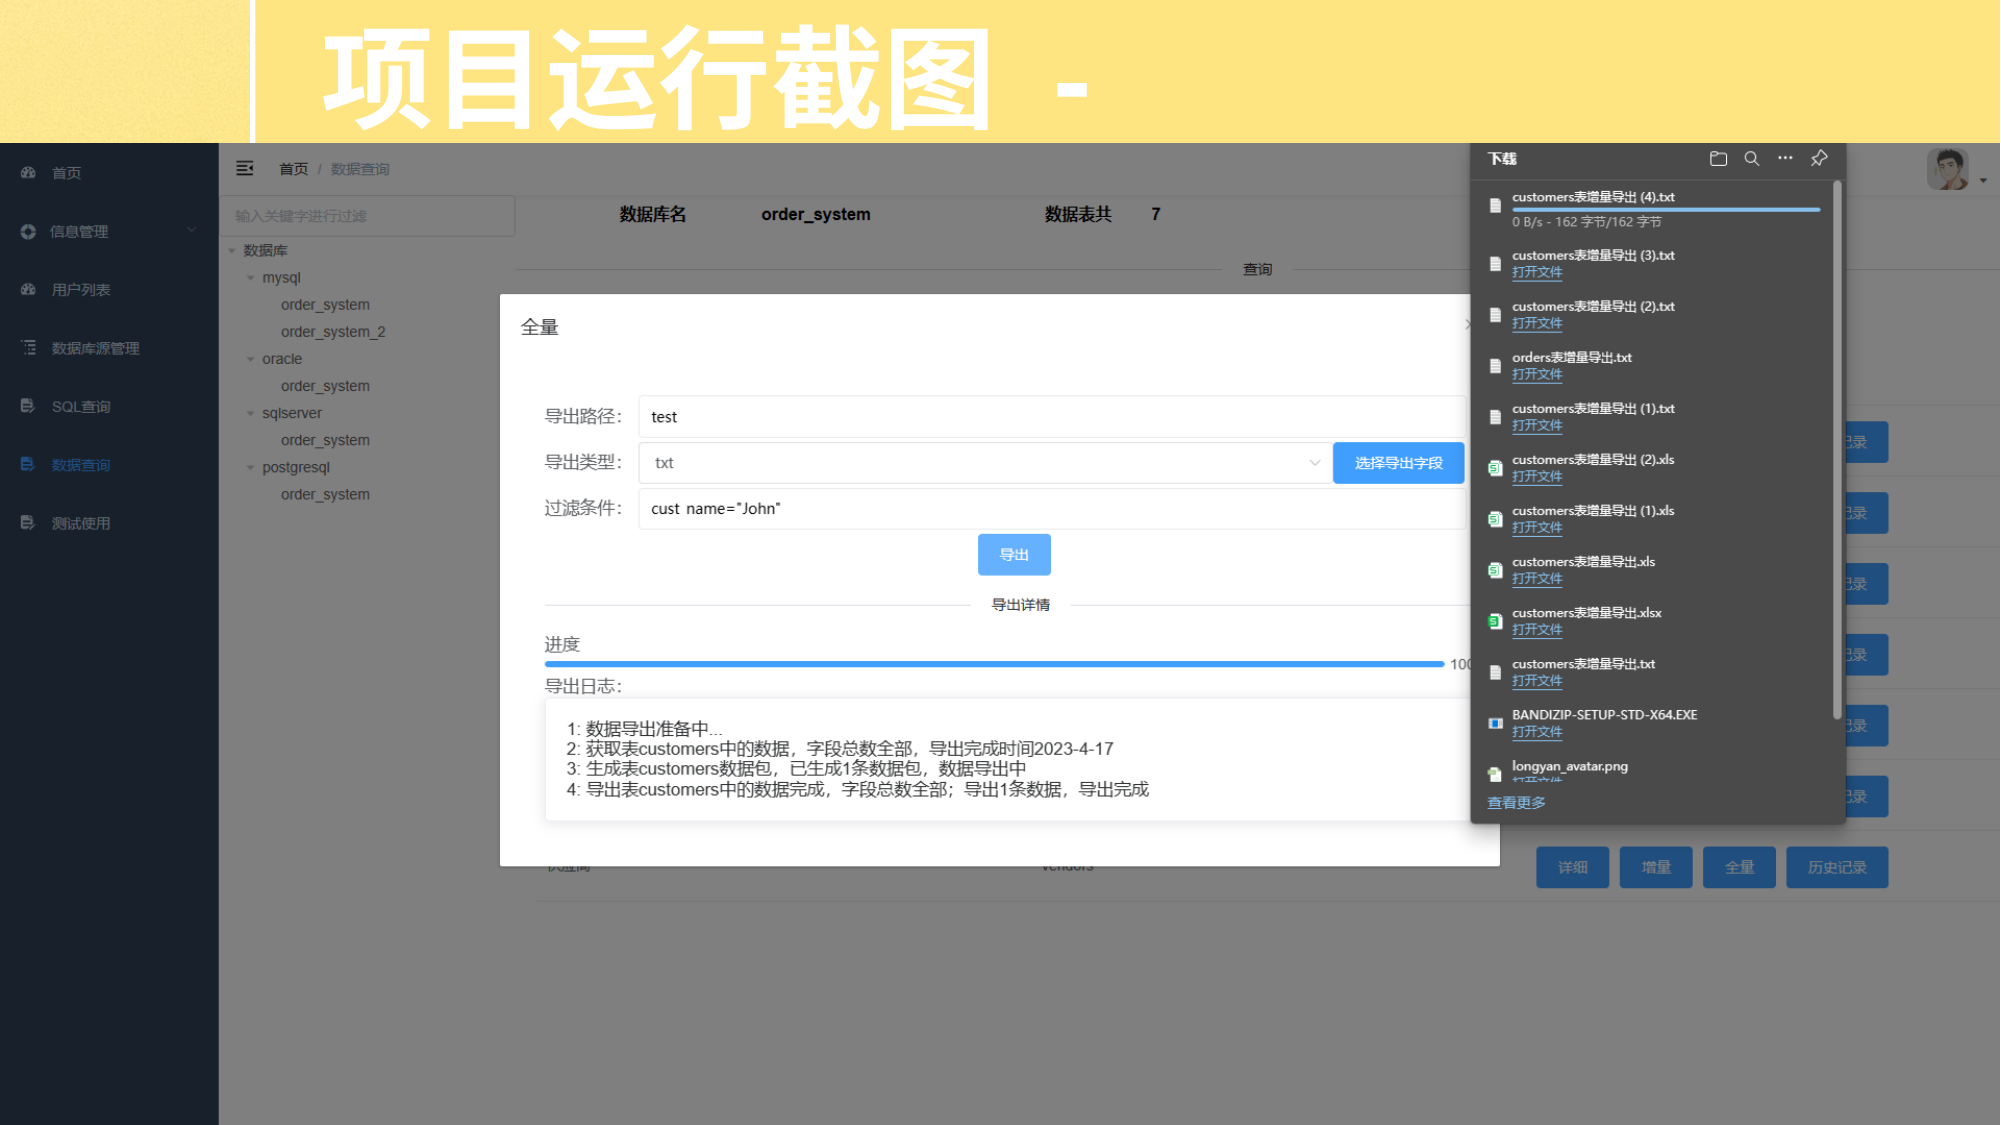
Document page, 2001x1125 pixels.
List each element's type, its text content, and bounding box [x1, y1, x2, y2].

text_box 项目运行截图 - [306, 0, 1882, 143]
picture [0, 0, 2000, 1125]
